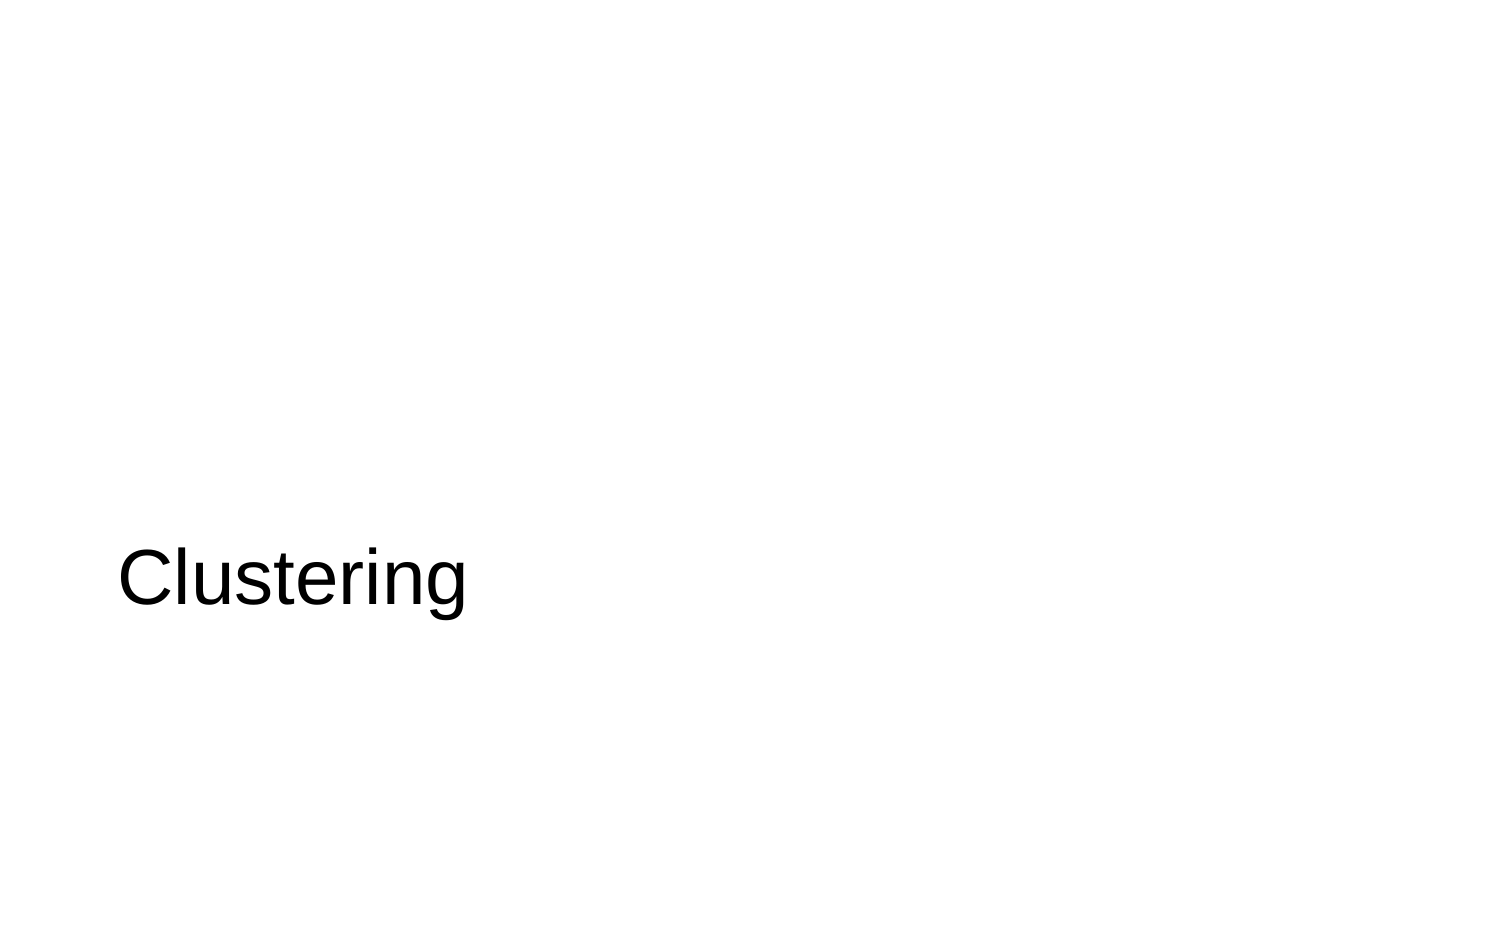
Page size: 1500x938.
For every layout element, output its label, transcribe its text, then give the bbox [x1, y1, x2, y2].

title Clustering [102, 237, 1397, 628]
